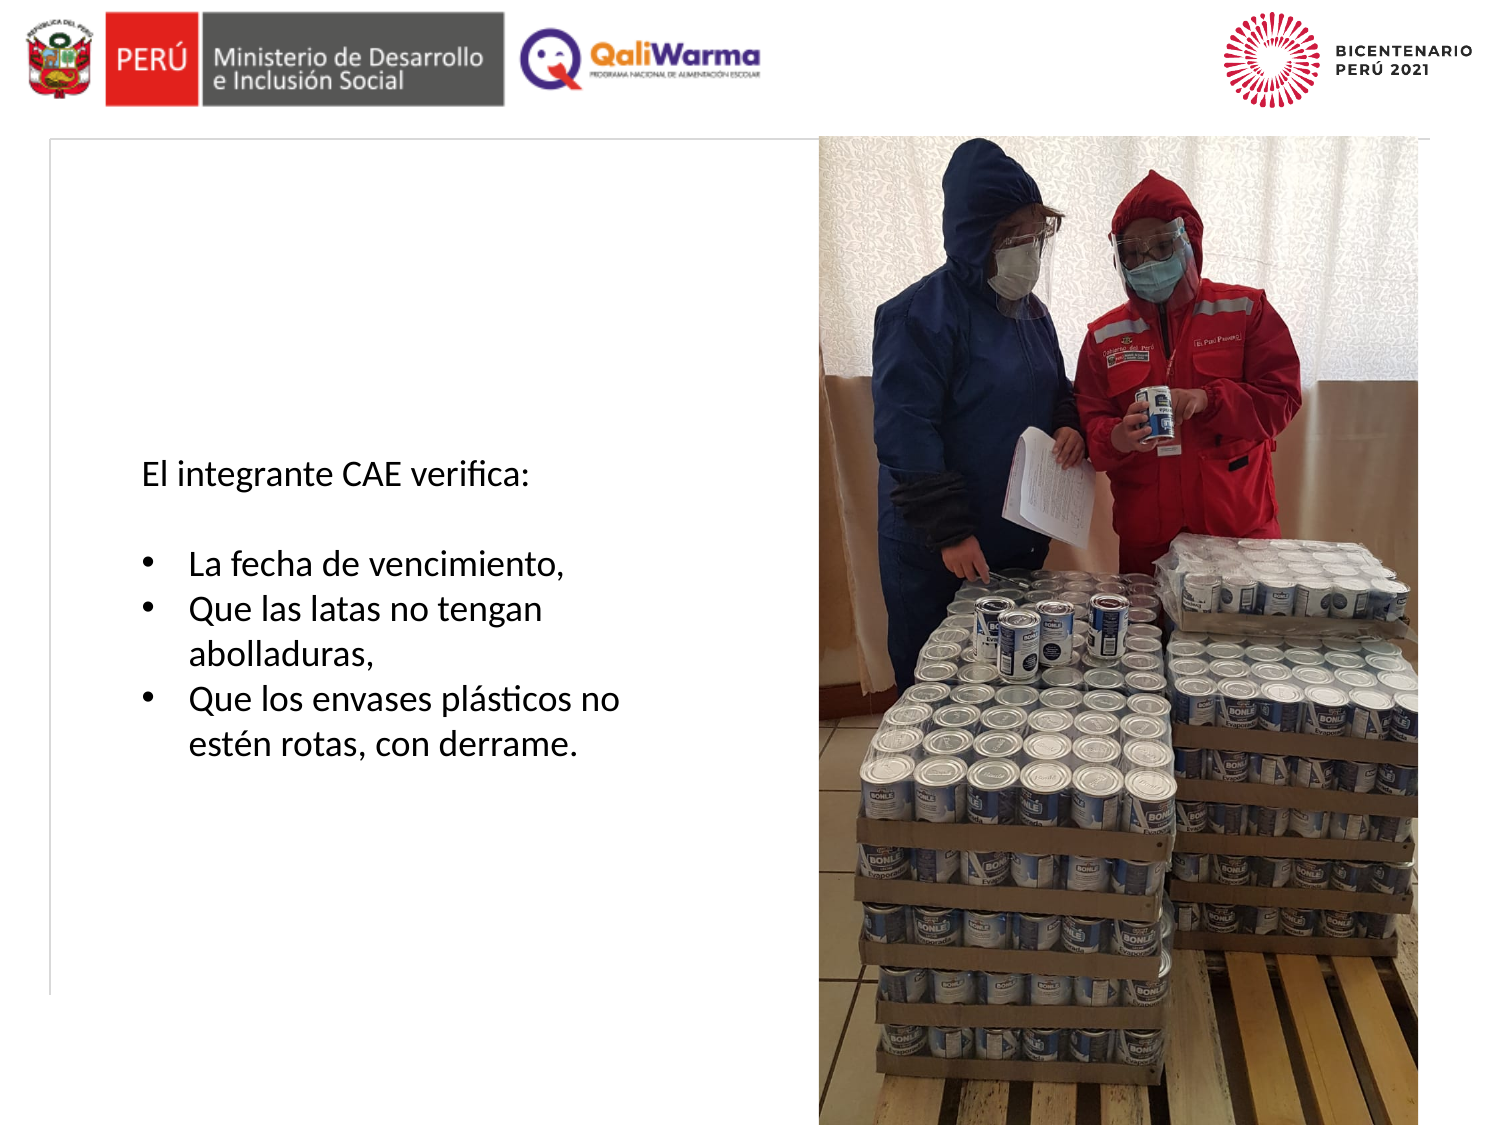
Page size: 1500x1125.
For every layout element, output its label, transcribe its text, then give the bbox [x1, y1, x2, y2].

picture [818, 136, 1419, 1125]
text_box El integrante CAE verifica: La fecha de vencimiento, Que las latas no tengan abolladuras, Que los envases plásticos no estén rotas, con derrame. [126, 441, 678, 772]
picture [9, 9, 776, 110]
picture [1224, 12, 1472, 108]
